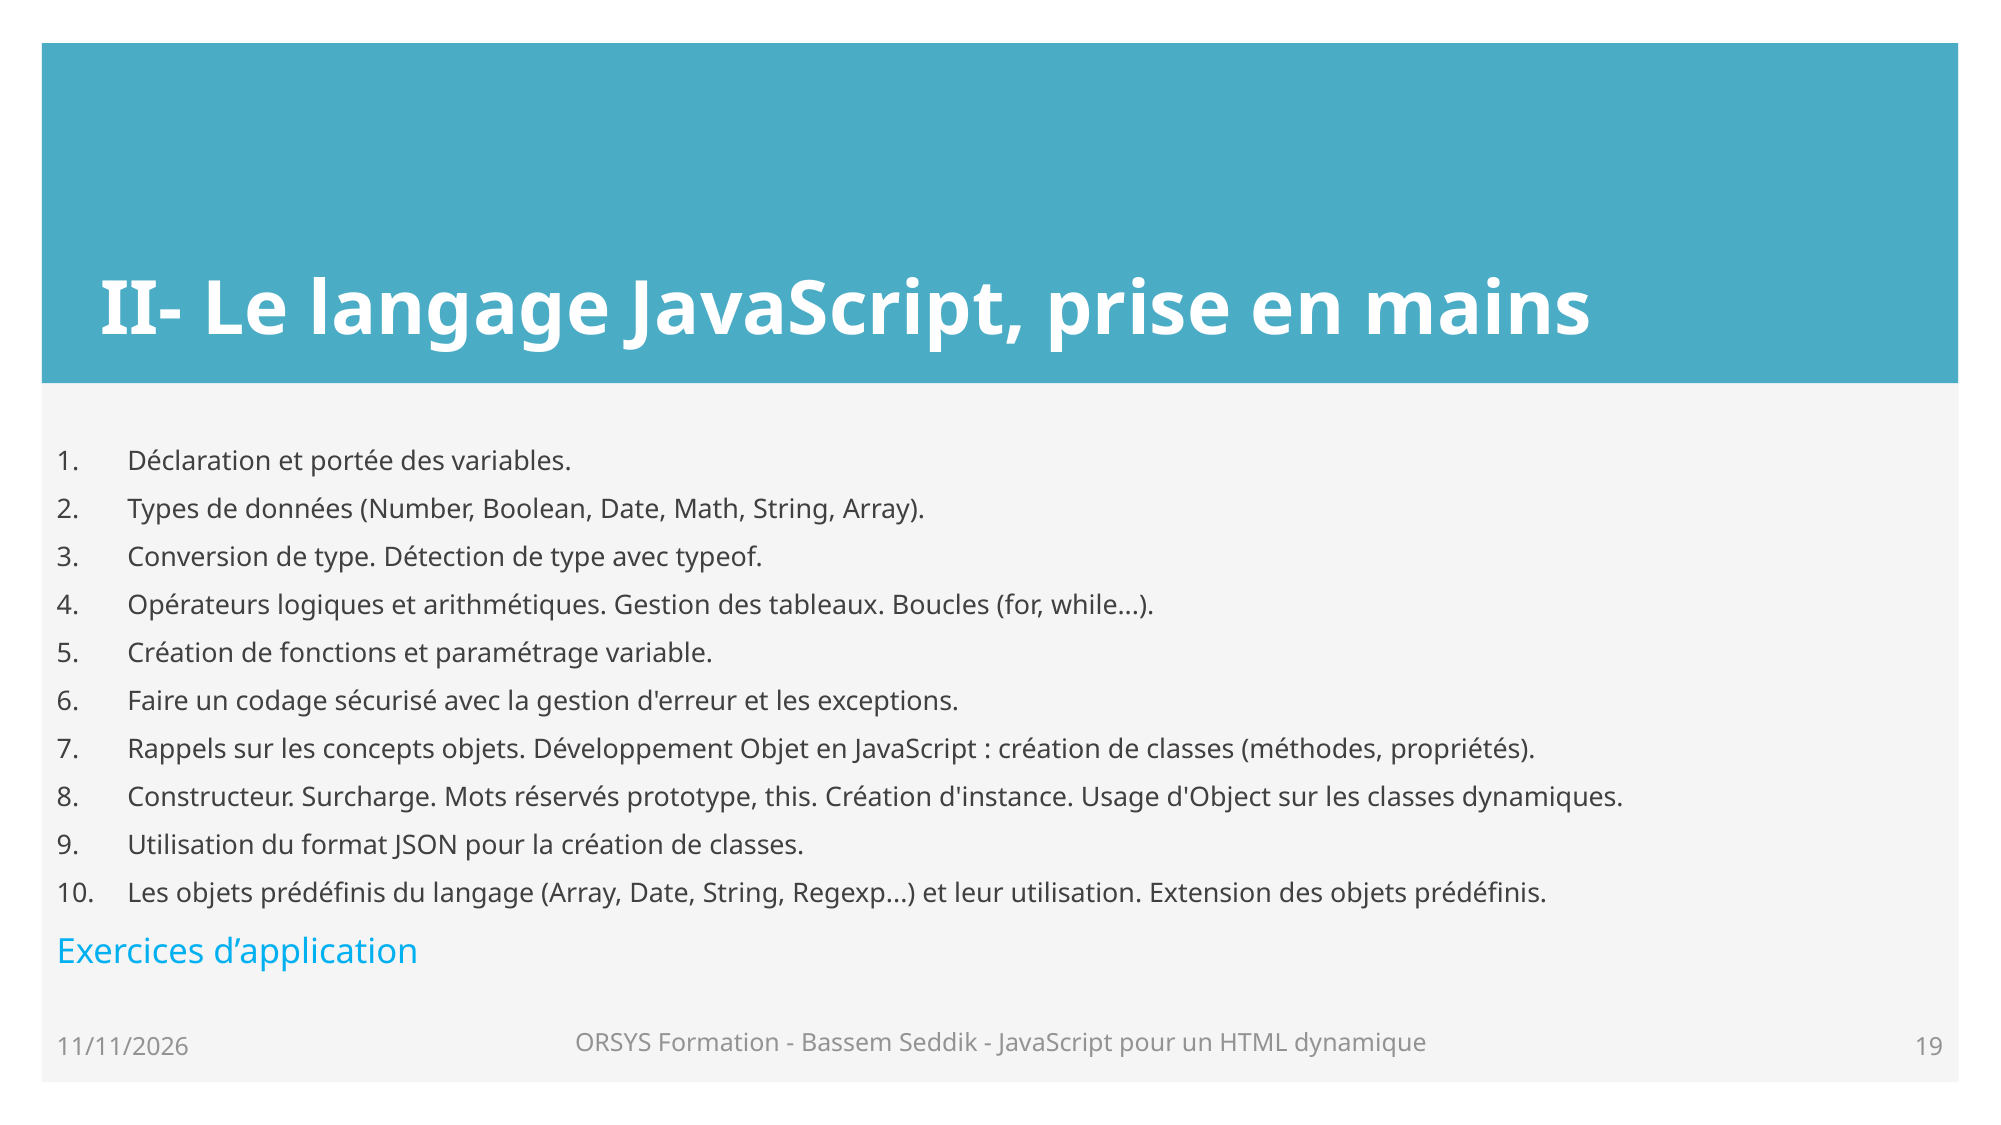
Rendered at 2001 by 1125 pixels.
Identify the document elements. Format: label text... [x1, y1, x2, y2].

slide_number 19 [1673, 1017, 1959, 1078]
title II- Le langage JavaScript, prise en mains [85, 73, 1888, 357]
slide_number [41, 1017, 294, 1078]
list Déclaration et portée des variables. Types de données (Number, Boolean, Date, Math, String, Array). Conversion de type. Détection de type avec typeof. Opérateurs logiques et arithmétiques. Gestion des tableaux. Boucles (for, while...). Création de fonctions et paramétrage variable. Faire un codage sécurisé avec la gestion d'erreur et les exceptions. Rappels sur les concepts objets. Développement Objet en JavaScript : création de classes (méthodes, propriétés). Constructeur. Surcharge. Mots réservés prototype, this. Création d'instance. Usage d'Object sur les classes dynamiques. Utilisation du format JSON pour la création de classes. Les objets prédéfinis du langage (Array, Date, String, Regexp...) et leur utilisation. Extension des objets prédéfinis. Exercices d’application [41, 420, 1962, 988]
footer ORSYS Formation - Bassem Seddik - JavaScript pour un HTML dynamique [358, 1012, 1645, 1072]
